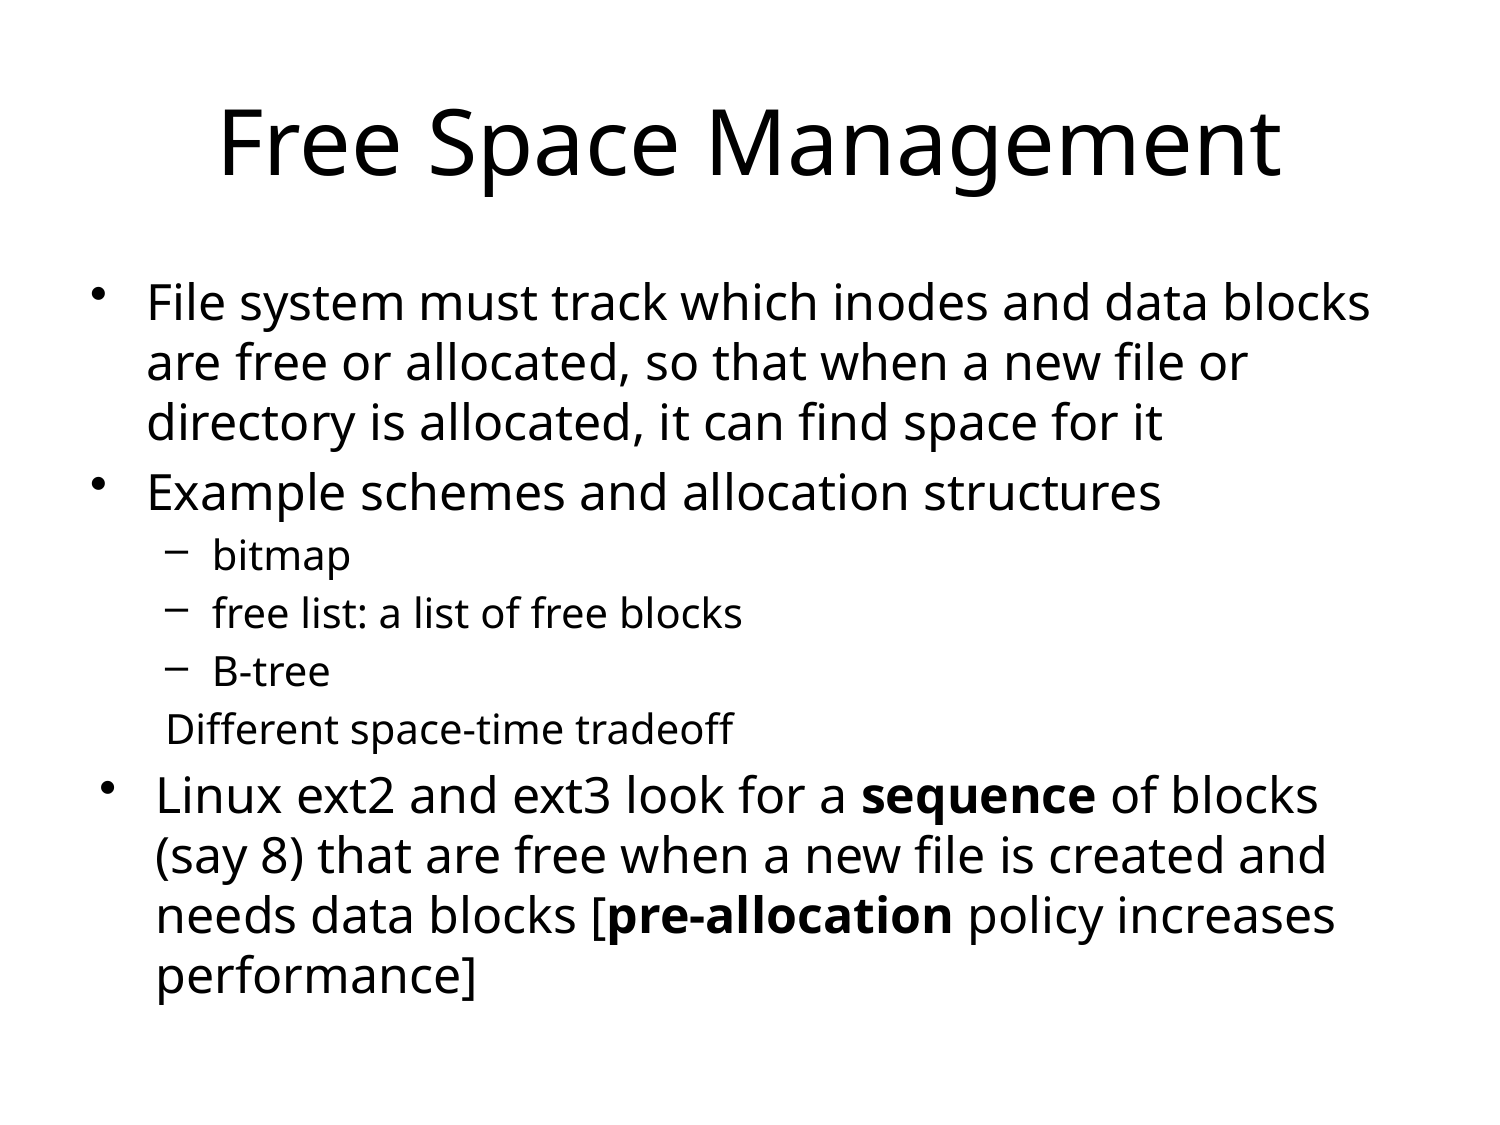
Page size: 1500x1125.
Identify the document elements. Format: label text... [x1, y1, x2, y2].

list File system must track which inodes and data blocks are free or allocated, so that when a new file or directory is allocated, it can find space for it Example schemes and allocation structures bitmap free list: a list of free blocks B-tree Different space-time tradeoff Linux ext2 and ext3 look for a sequence of blocks (say 8) that are free when a new file is created and needs data blocks [pre-allocation policy increases performance] [75, 262, 1425, 1005]
title Free Space Management [75, 45, 1425, 233]
